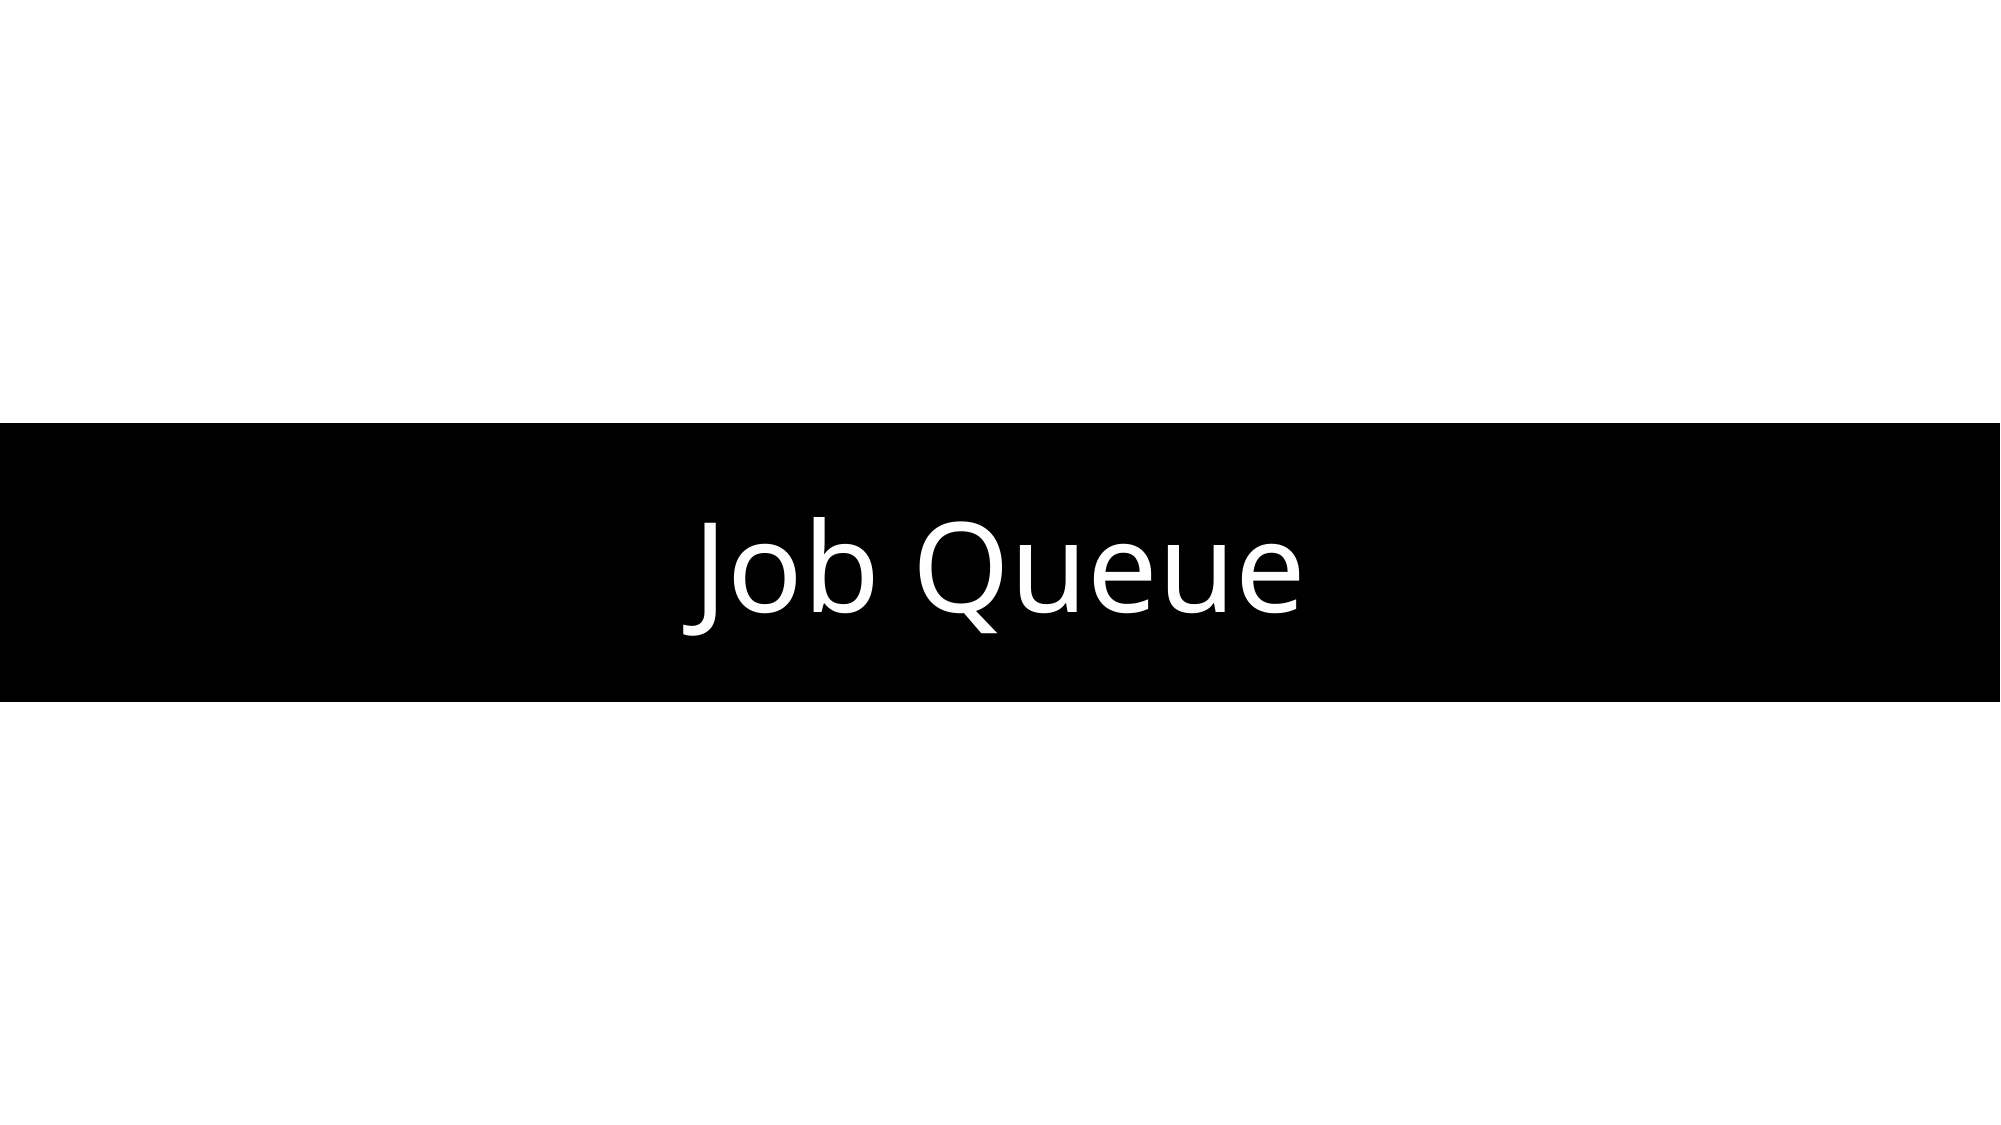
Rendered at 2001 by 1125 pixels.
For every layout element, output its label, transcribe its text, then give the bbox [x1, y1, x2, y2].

text_box Job Queue [0, 423, 2000, 702]
